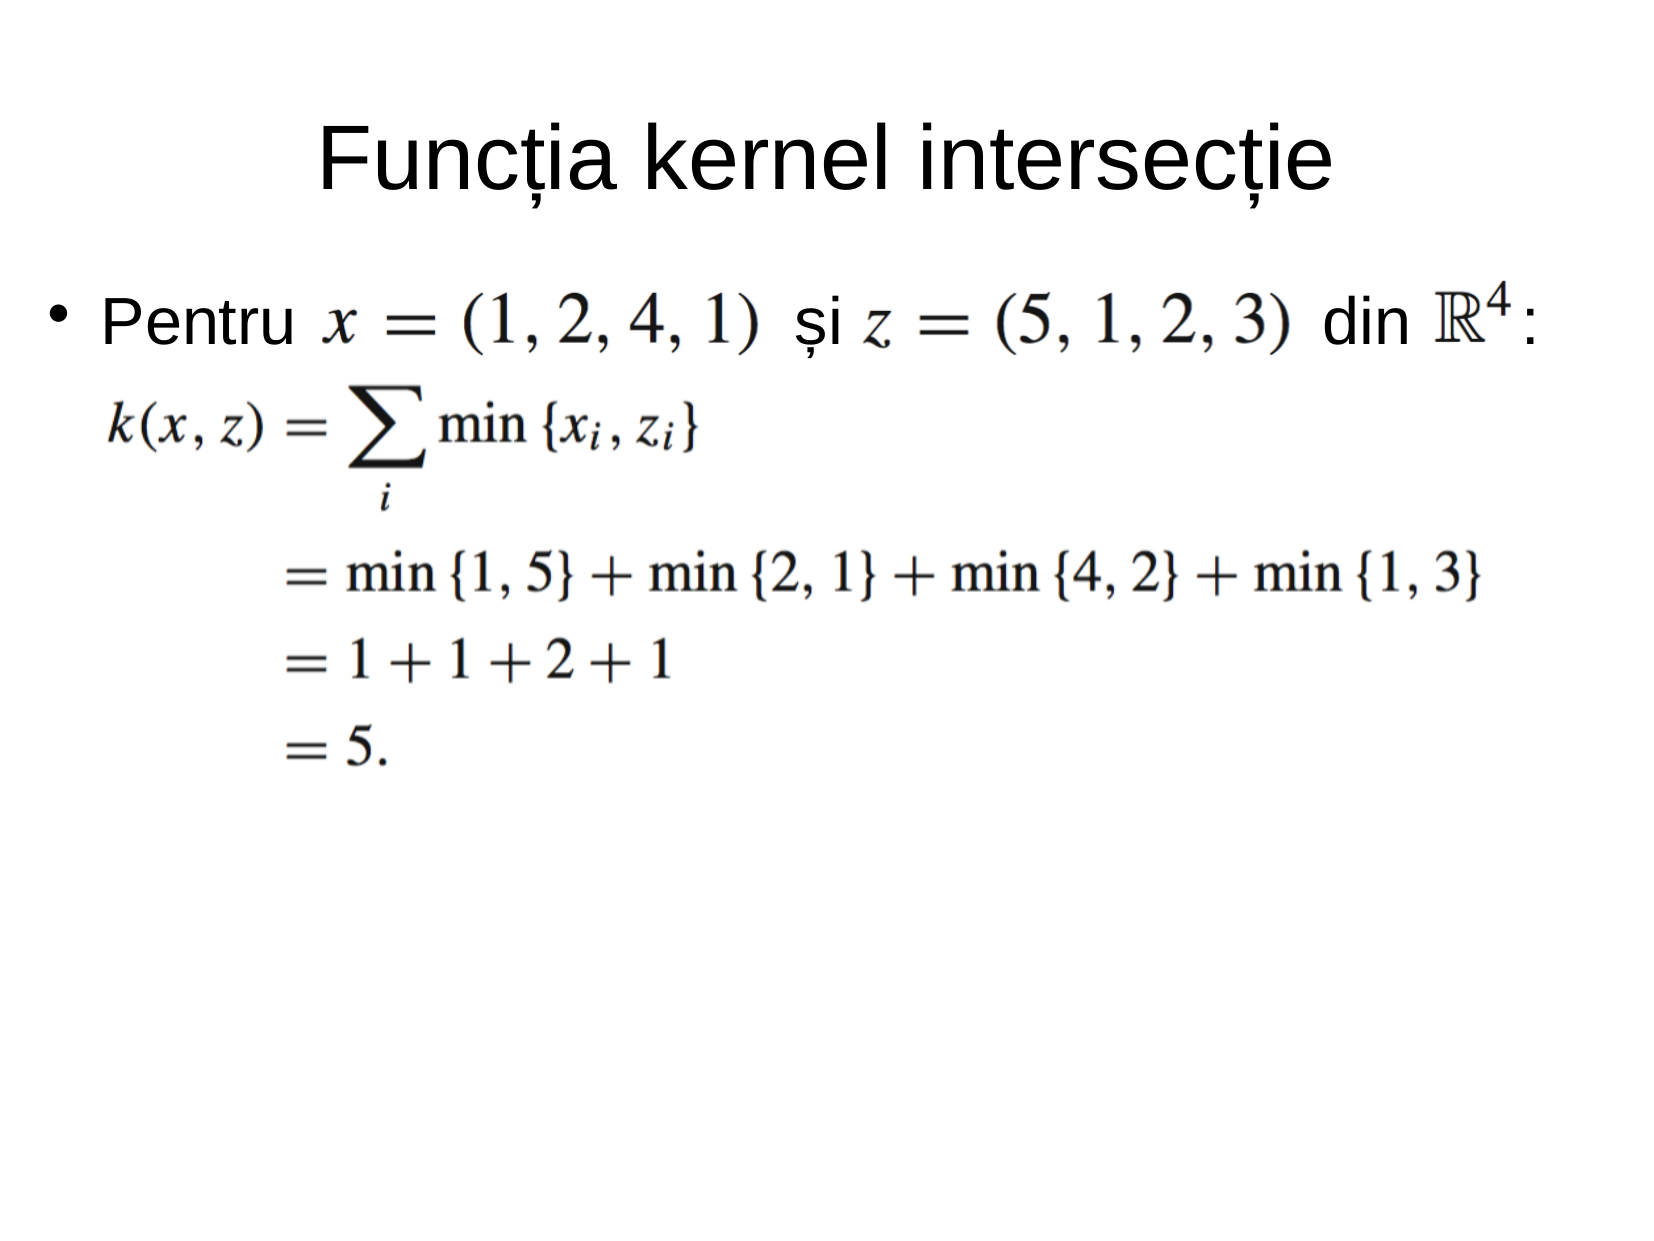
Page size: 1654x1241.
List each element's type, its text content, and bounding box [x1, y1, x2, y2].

picture [83, 258, 1518, 799]
text_box Pentru și din : [29, 277, 1560, 1135]
text_box Funcția kernel intersecție [82, 49, 1571, 257]
